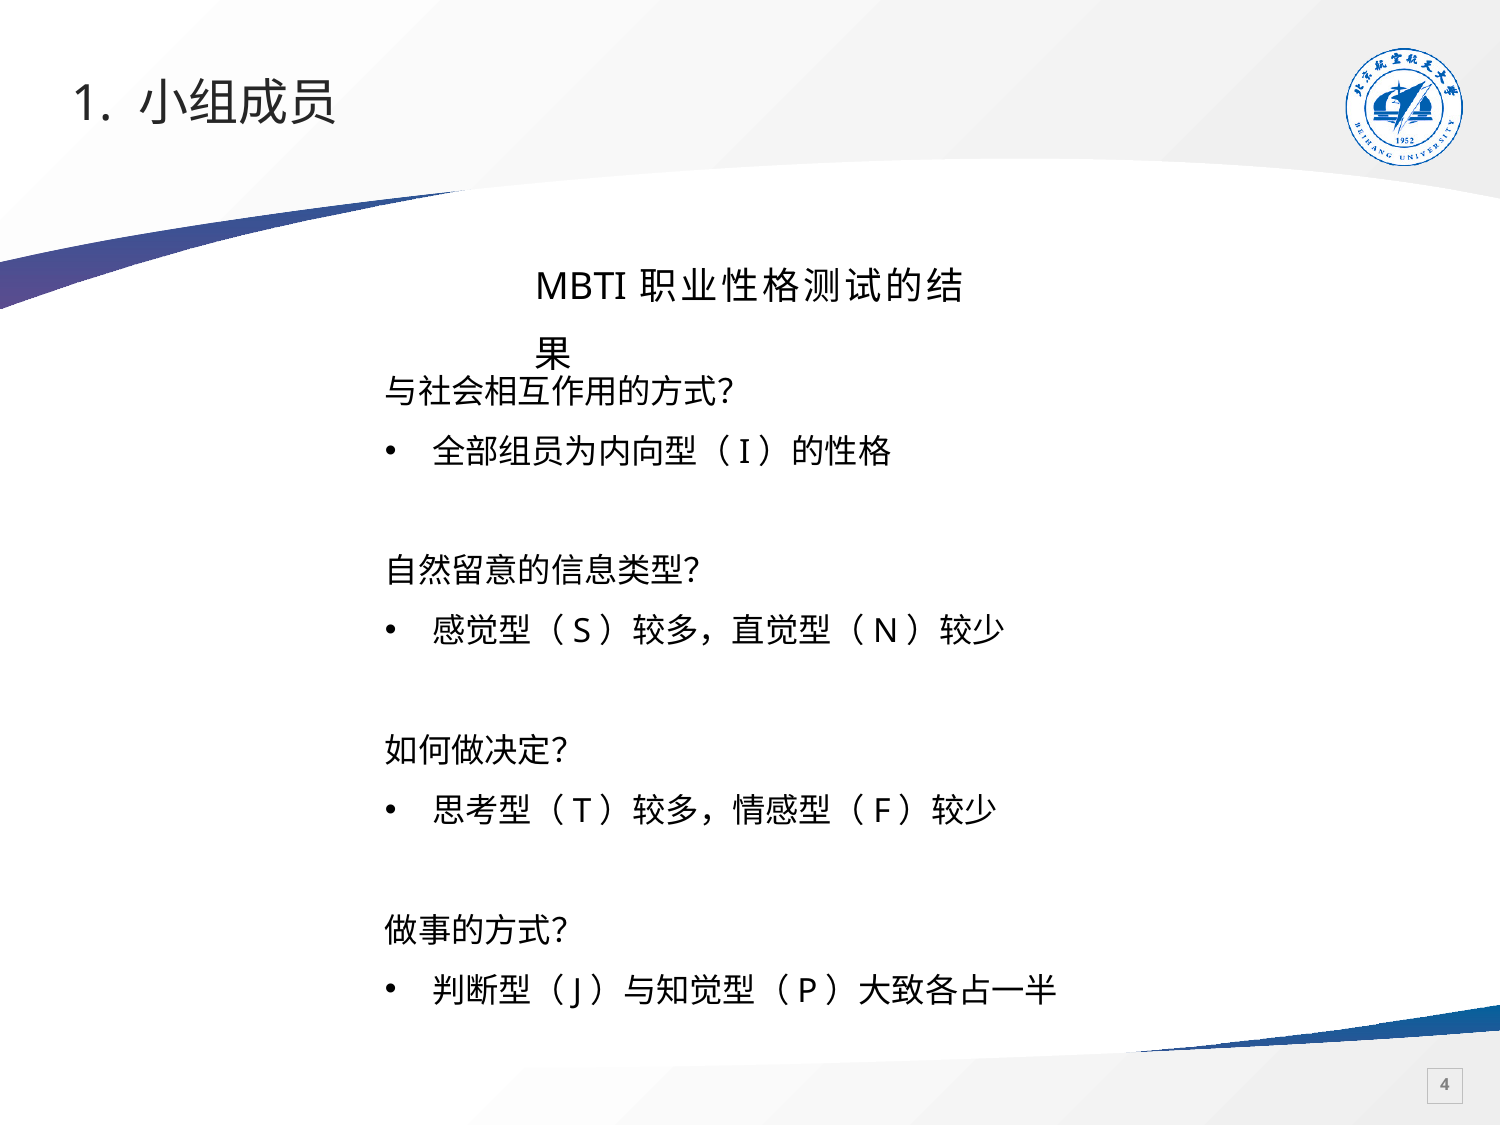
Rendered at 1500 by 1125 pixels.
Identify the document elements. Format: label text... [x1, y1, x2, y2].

text_box 与社会相互作用的方式？ 全部组员为内向型（I）的性格 自然留意的信息类型？ 感觉型（S）较多，直觉型（N）较少 如何做决定？ 思考型（T）较多，情感型（F）较少 做事的方式？ 判断型（J）与知觉型（P）大致各占一半 [370, 342, 1130, 1016]
title 1. 小组成员 [59, 60, 1410, 149]
picture [1345, 48, 1468, 166]
text_box MBTI职业性格测试的结果 [520, 232, 980, 315]
